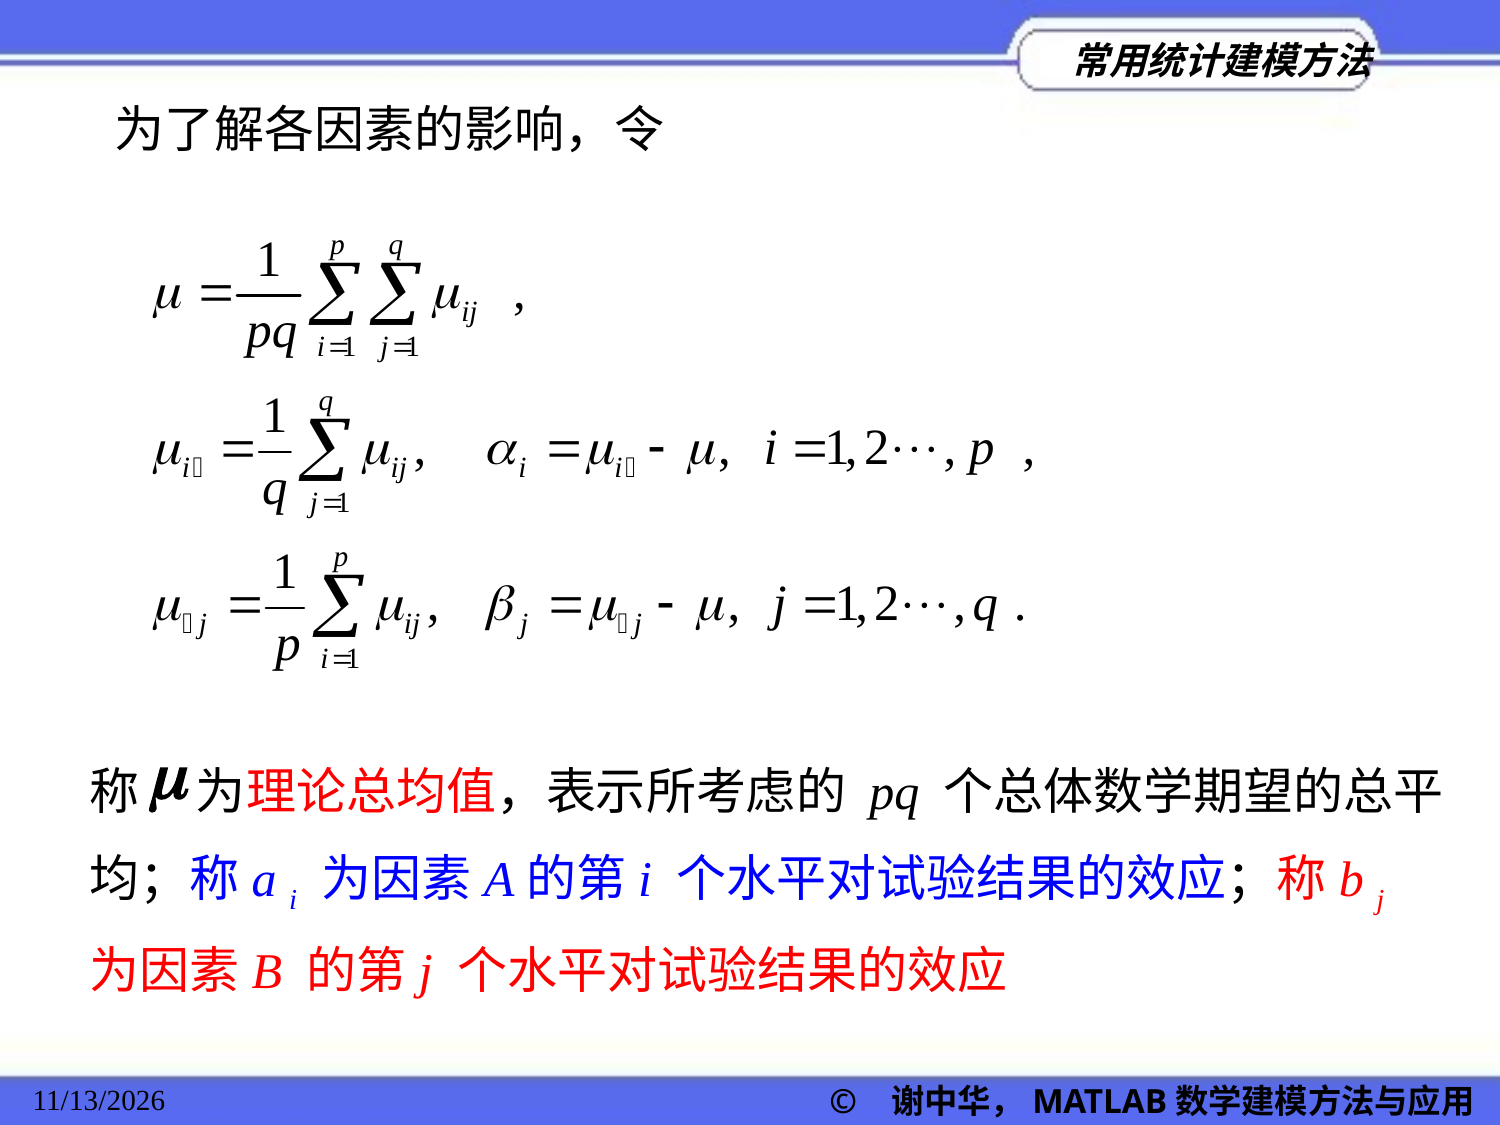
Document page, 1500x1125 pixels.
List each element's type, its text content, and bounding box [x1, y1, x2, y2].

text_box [143, 222, 1046, 681]
footer © 谢中华，MATLAB数学建模方法与应用 [809, 1076, 1495, 1123]
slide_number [17, 1077, 356, 1120]
picture [0, 0, 1500, 1125]
text_box 为了解各因素的影响，令 [99, 66, 1436, 165]
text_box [74, 727, 1460, 988]
